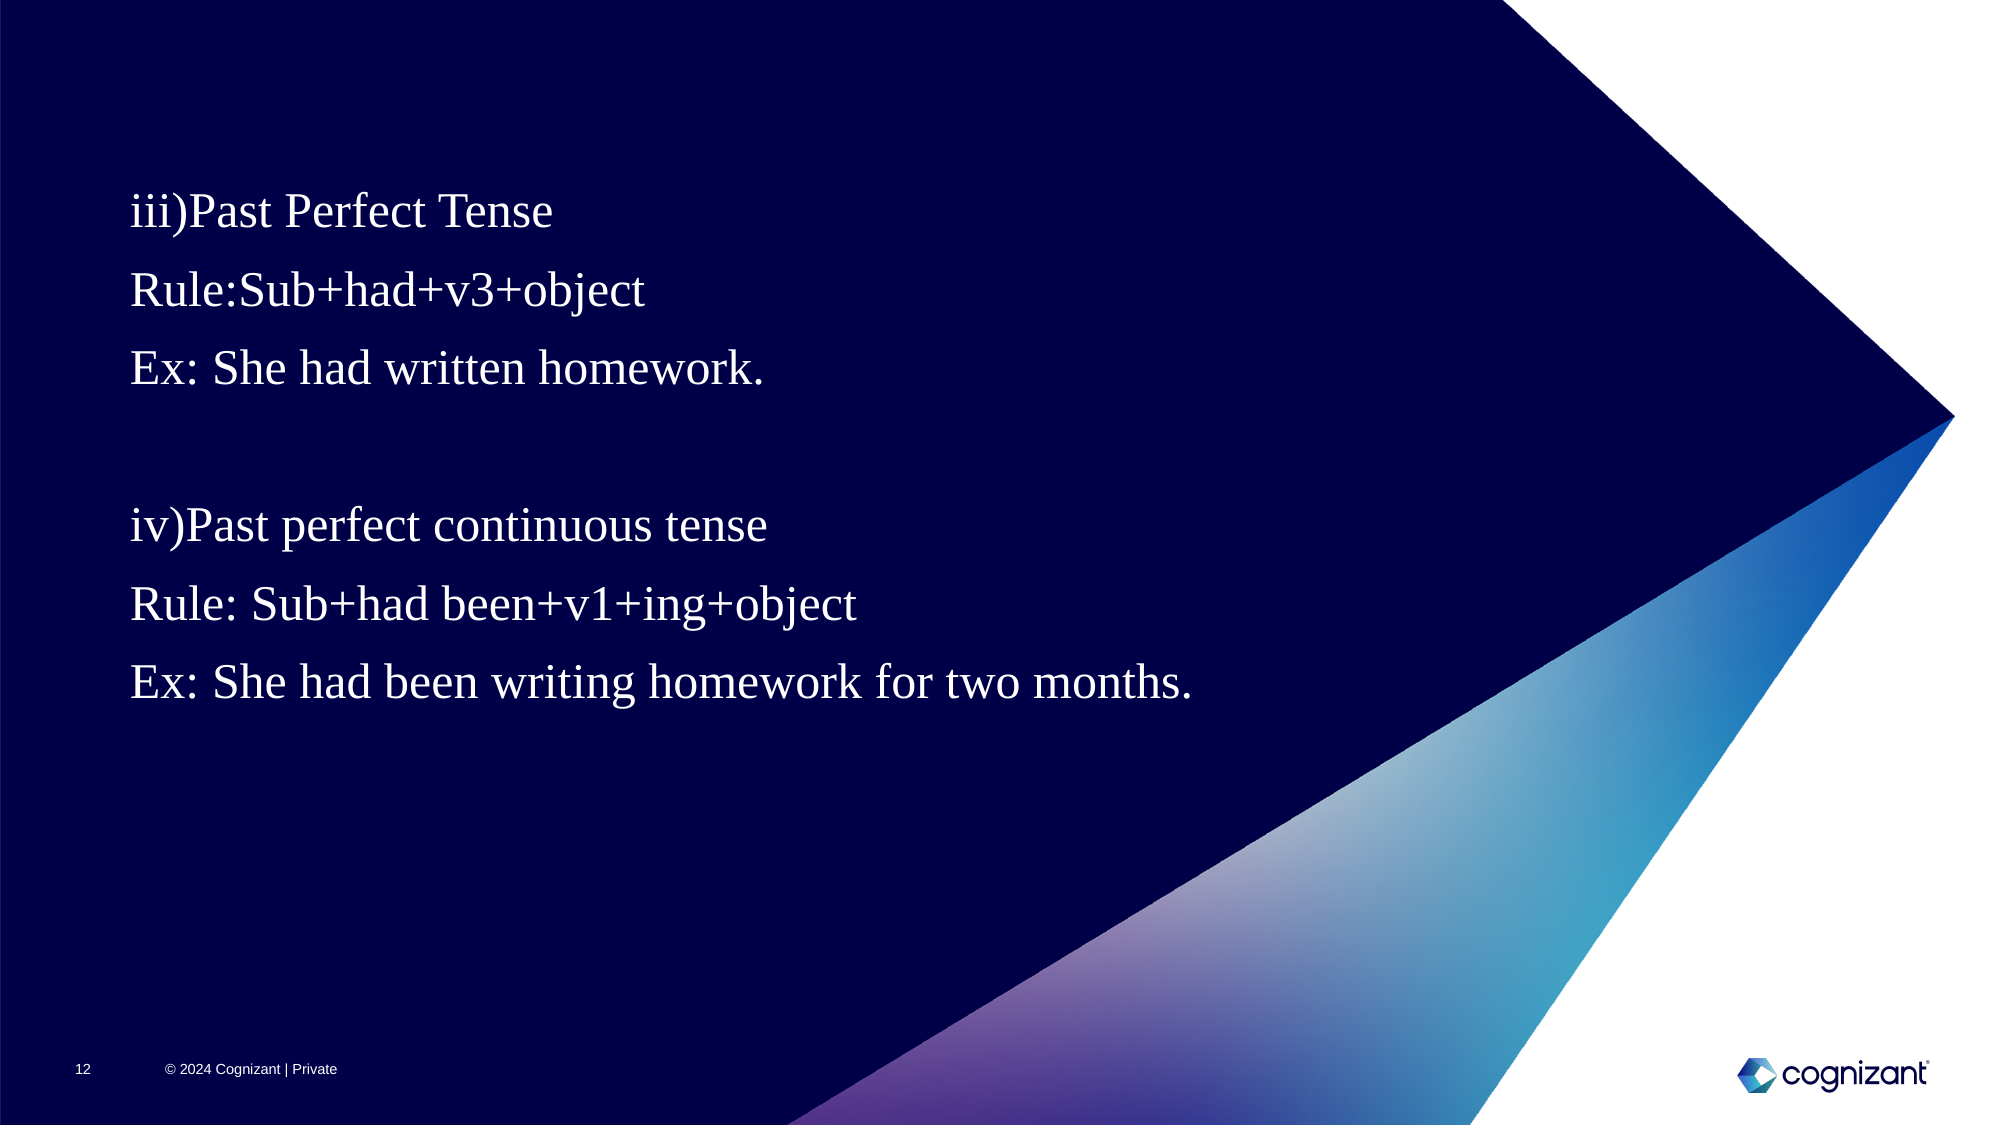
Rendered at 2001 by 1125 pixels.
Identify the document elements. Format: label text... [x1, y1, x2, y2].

slide_number 12 [75, 1050, 135, 1088]
text_box iii)Past Perfect Tense Rule:Sub+had+v3+object Ex: She had written homework. iv)Past perfect continuous tense Rule: Sub+had been+v1+ing+object Ex: She had been writing homework for two months. [129, 171, 1735, 954]
picture [0, 0, 2000, 1125]
footer © 2024 Cognizant | Private [165, 1050, 390, 1088]
